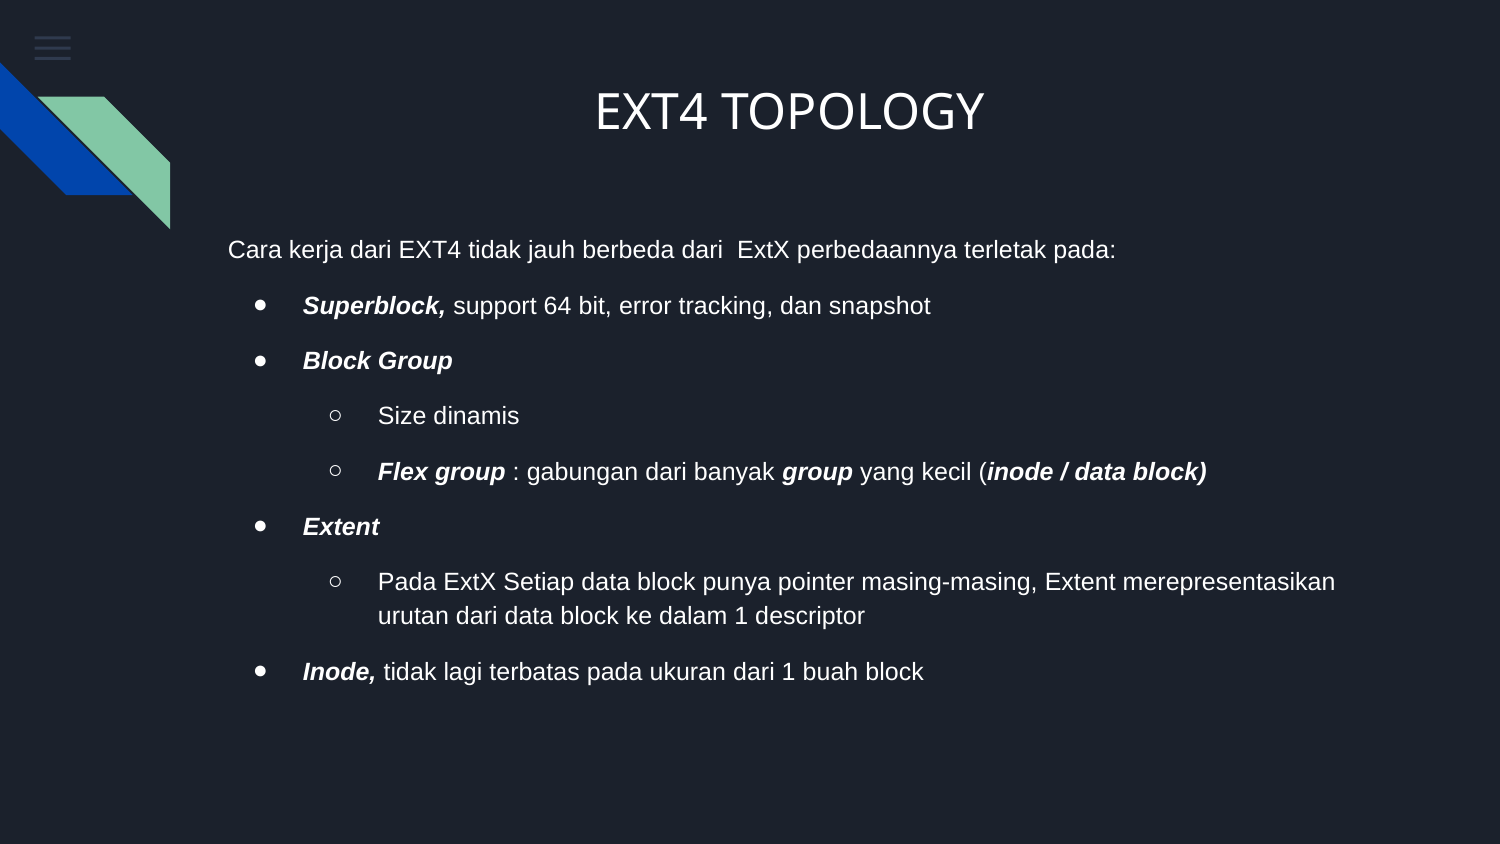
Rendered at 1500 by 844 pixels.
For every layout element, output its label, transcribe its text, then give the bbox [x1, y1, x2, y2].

list Cara kerja dari EXT4 tidak jauh berbeda dari ExtX perbedaannya terletak pada: Superblock, support 64 bit, error tracking, dan snapshot Block Group Size dinamis Flex group : gabungan dari banyak group yang kecil (inode / data block) Extent Pada ExtX Setiap data block punya pointer masing-masing, Extent merepresentasikan urutan dari data block ke dalam 1 descriptor Inode, tidak lagi terbatas pada ukuran dari 1 buah block [212, 214, 1368, 680]
title EXT4 TOPOLOGY [212, 64, 1368, 214]
